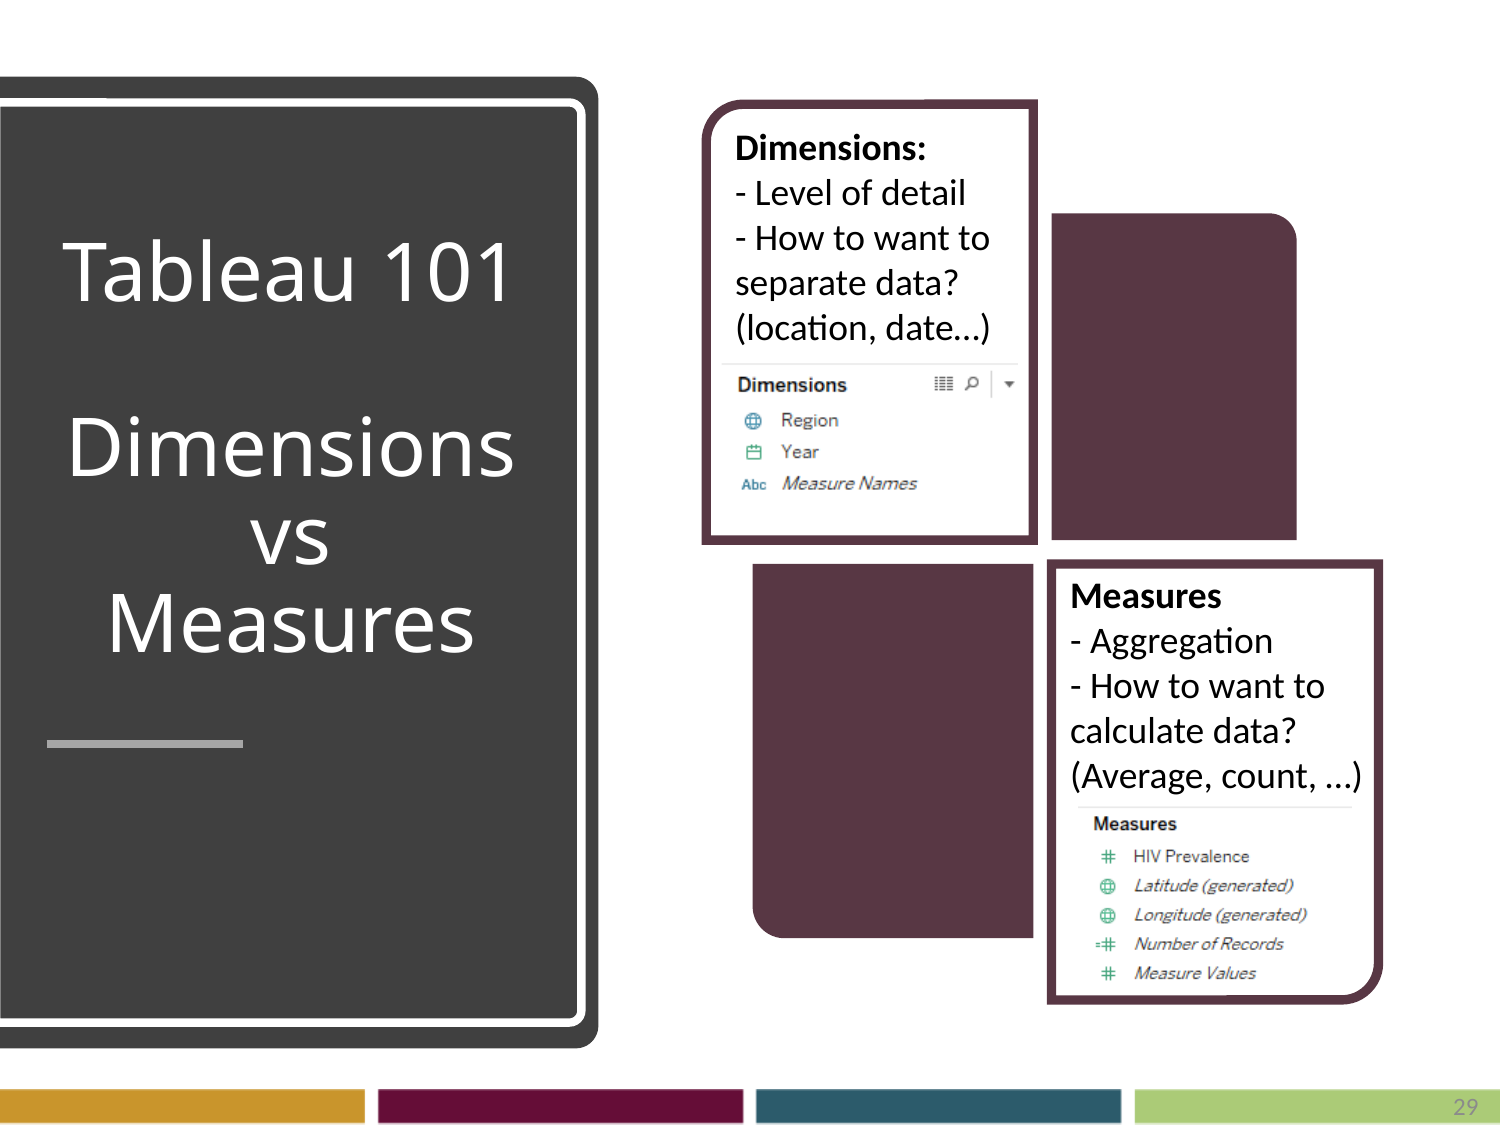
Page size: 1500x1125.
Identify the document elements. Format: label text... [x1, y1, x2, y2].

text_box [1050, 212, 1298, 542]
picture [1078, 799, 1352, 988]
text_box Dimensions: - Level of detail - How to want to separate data? (location, date…) [720, 115, 1018, 356]
text_box [0, 75, 600, 1050]
text_box [1050, 562, 1380, 1002]
text_box Measures - Aggregation - How to want to calculate data? (Average, count, …) [1055, 563, 1386, 804]
text_box [705, 103, 1035, 542]
picture [721, 362, 1018, 523]
picture [1494, 1089, 1500, 1125]
text_box [0, 101, 583, 1024]
text_box [751, 562, 1035, 940]
picture [0, 1089, 1156, 1125]
slide_number 29 [1156, 1075, 1494, 1125]
